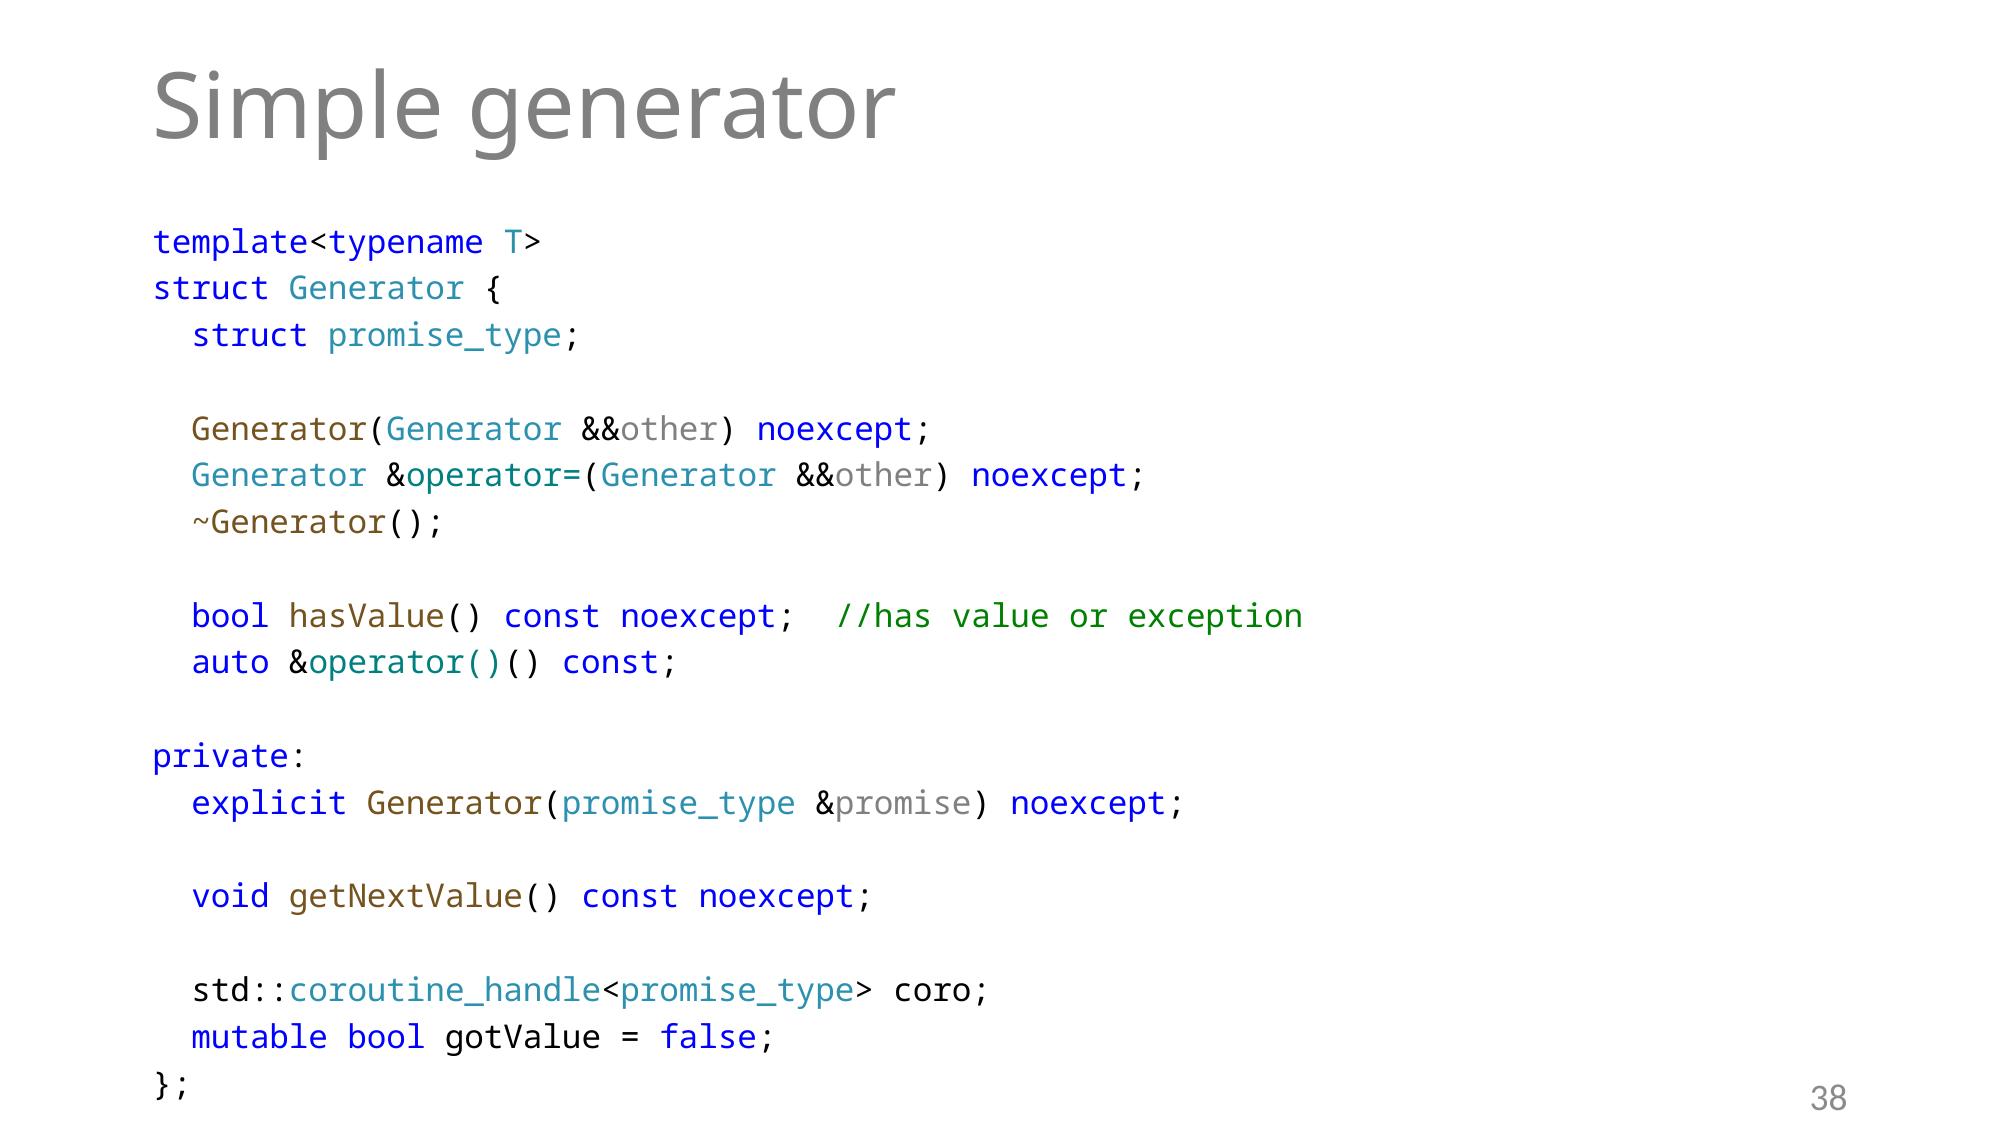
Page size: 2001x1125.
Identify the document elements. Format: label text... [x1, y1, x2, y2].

slide_number 38 [1412, 1065, 1863, 1125]
title Simple generator [137, 0, 1863, 217]
list template<typename T> struct Generator { struct promise_type; Generator(Generator &&other) noexcept; Generator &operator=(Generator &&other) noexcept; ~Generator(); bool hasValue() const noexcept; //has value or exception auto &operator()() const; private: explicit Generator(promise_type &promise) noexcept; void getNextValue() const noexcept; std::coroutine_handle<promise_type> coro; mutable bool gotValue = false; }; [137, 217, 1863, 1125]
